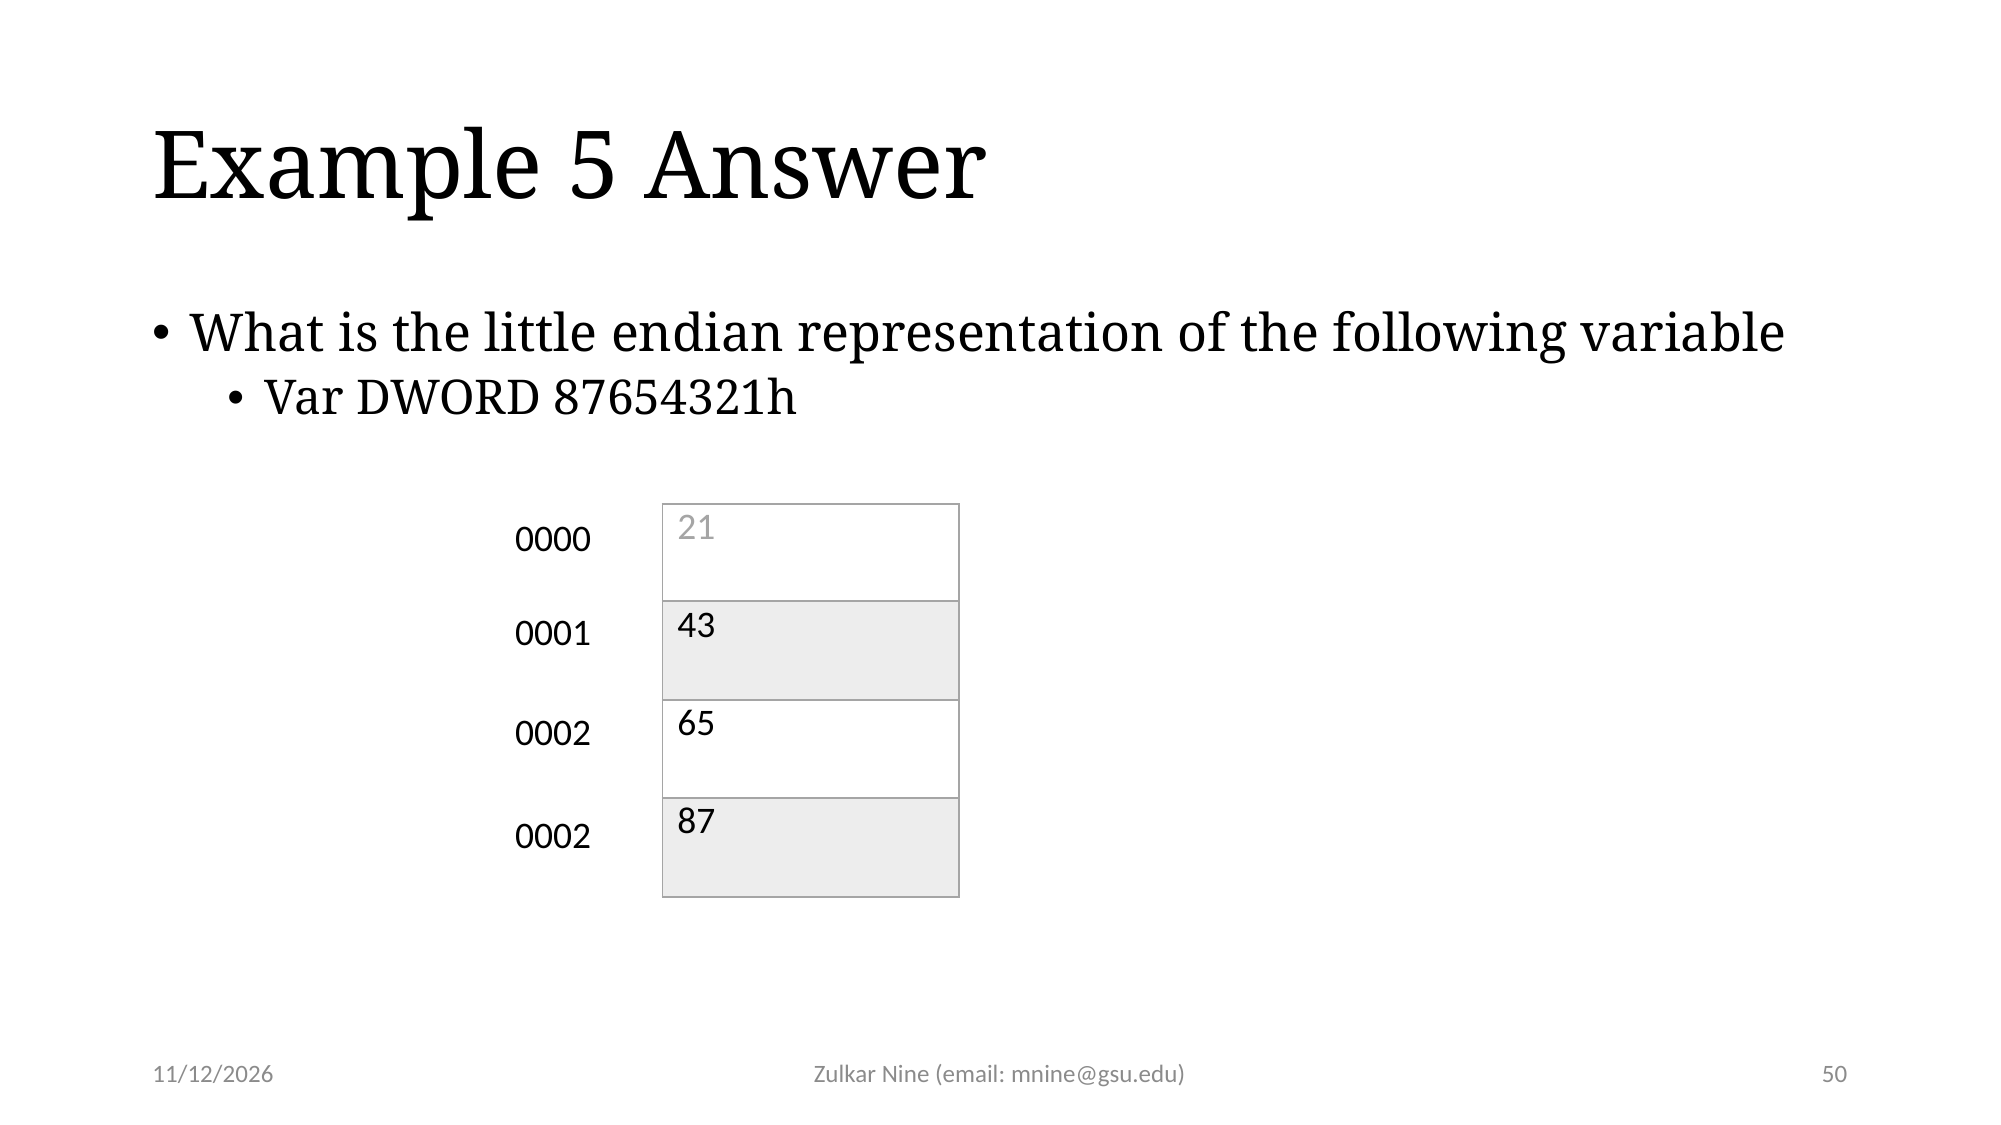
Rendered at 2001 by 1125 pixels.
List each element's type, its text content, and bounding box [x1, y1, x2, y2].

text_box 0000 [457, 510, 649, 563]
text_box 0002 [457, 806, 649, 860]
table_cell 65 [663, 701, 958, 797]
table_header 21 [663, 505, 958, 600]
slide_number 50 [1412, 1042, 1863, 1103]
text_box 0001 [457, 604, 649, 657]
table_cell 43 [663, 602, 958, 699]
text_box 0002 [457, 703, 649, 757]
footer Zulkar Nine (email: mnine@gsu.edu) [662, 1042, 1338, 1103]
title Example 5 Answer [137, 59, 1863, 278]
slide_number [137, 1042, 588, 1103]
list What is the little endian representation of the following variable Var DWORD 87654321h [137, 299, 1863, 1014]
table_cell 87 [663, 799, 958, 896]
